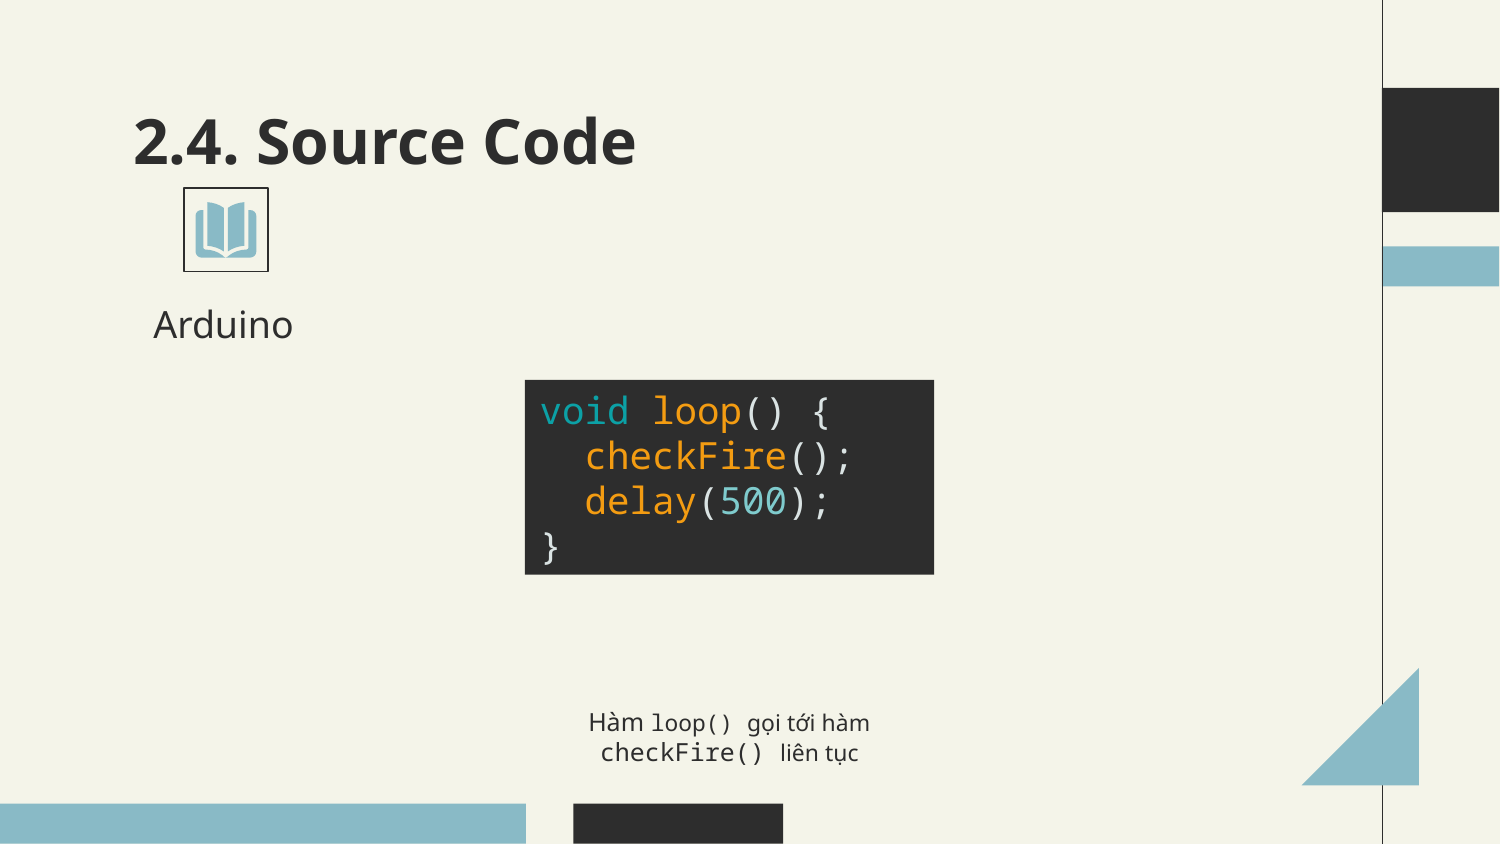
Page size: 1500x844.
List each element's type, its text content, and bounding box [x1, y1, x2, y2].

title 2.4. Source Code [118, 86, 1382, 181]
text_box [183, 187, 268, 272]
text_box Arduino [138, 286, 1403, 380]
text_box void loop() { checkFire(); delay(500); } [524, 379, 935, 575]
text_box Hàm loop() gọi tới hàm checkFire() liên tục [571, 691, 888, 786]
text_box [195, 201, 257, 258]
text_box [1301, 667, 1419, 786]
